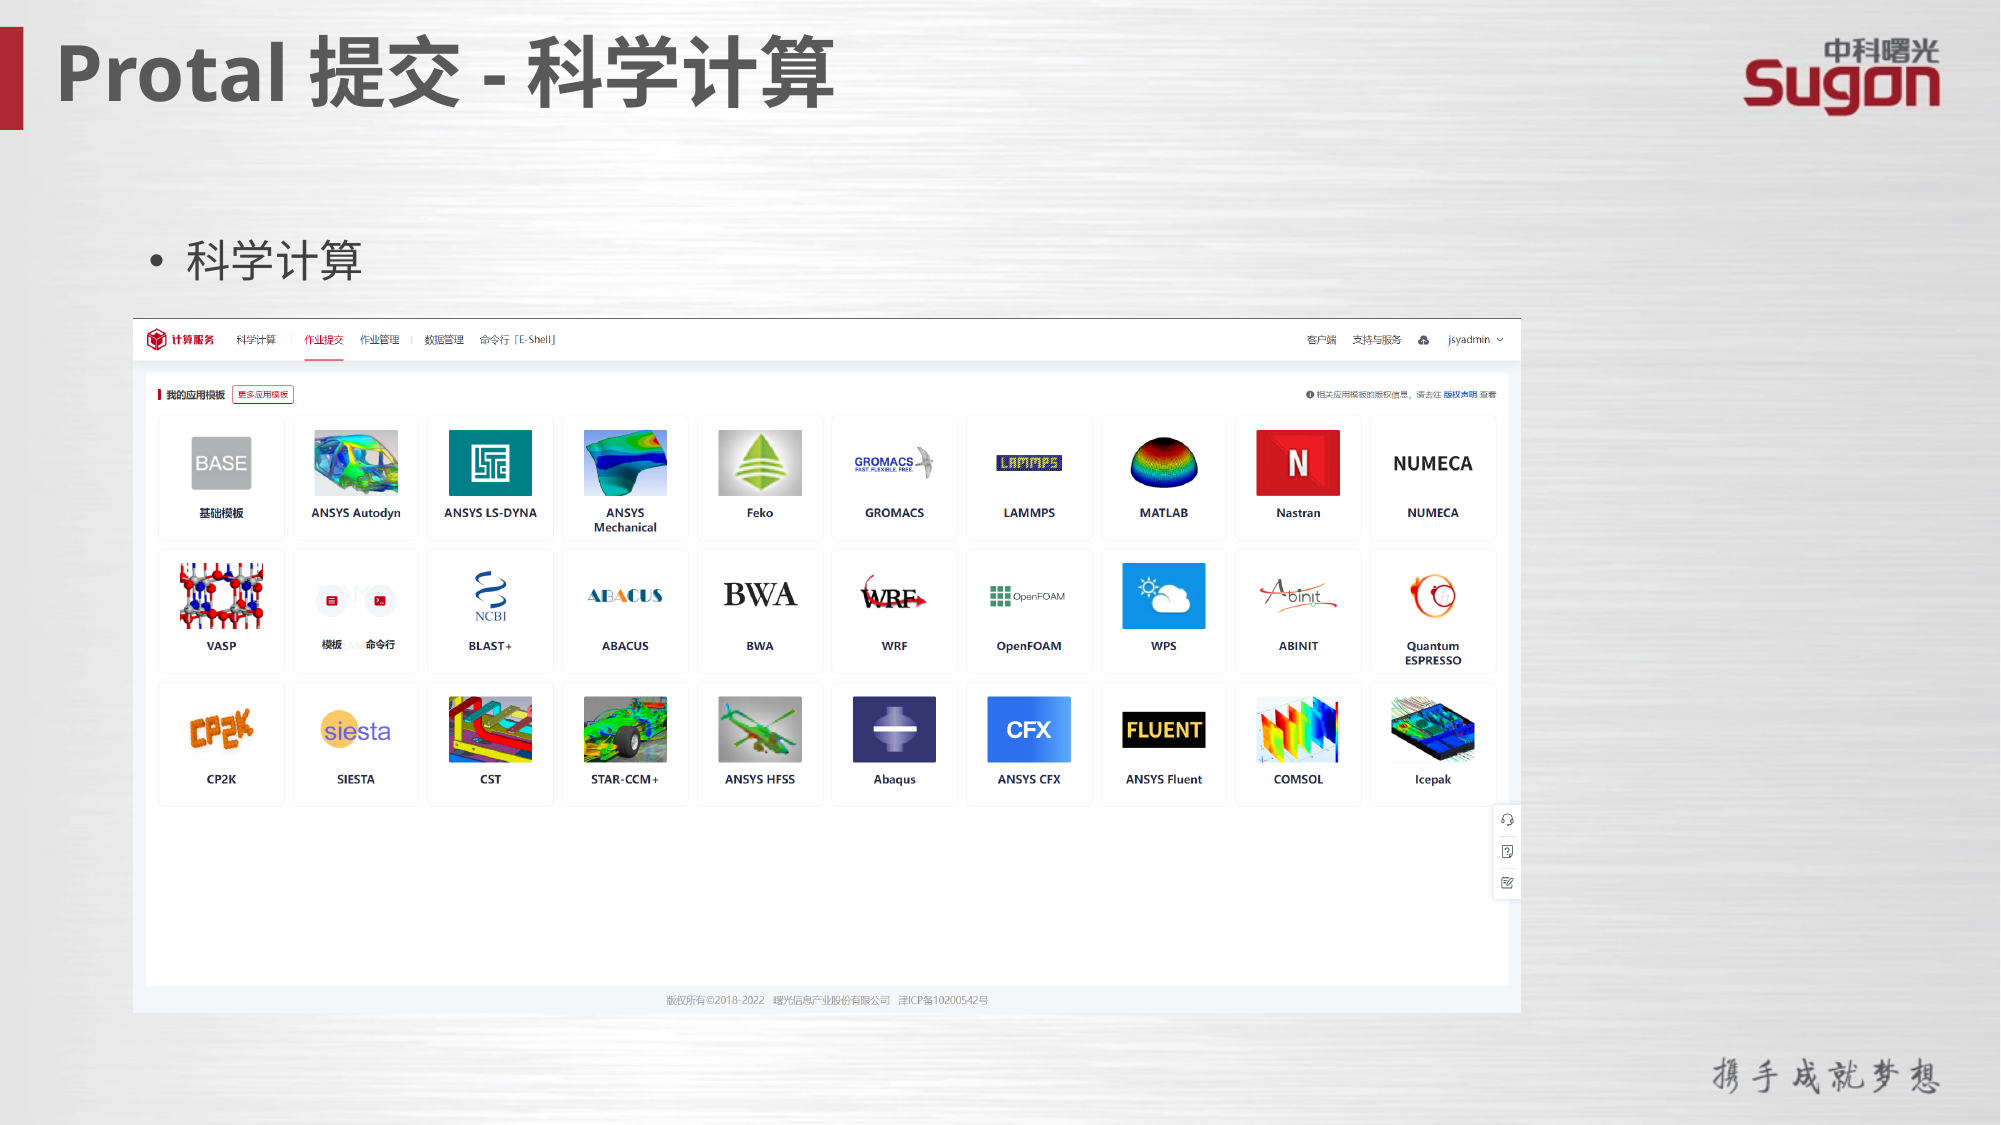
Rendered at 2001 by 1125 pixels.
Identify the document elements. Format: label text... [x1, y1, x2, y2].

picture [0, 0, 2001, 1125]
list Protal提交-科学计算 [39, 26, 1662, 138]
list 科学计算 [133, 231, 1859, 998]
